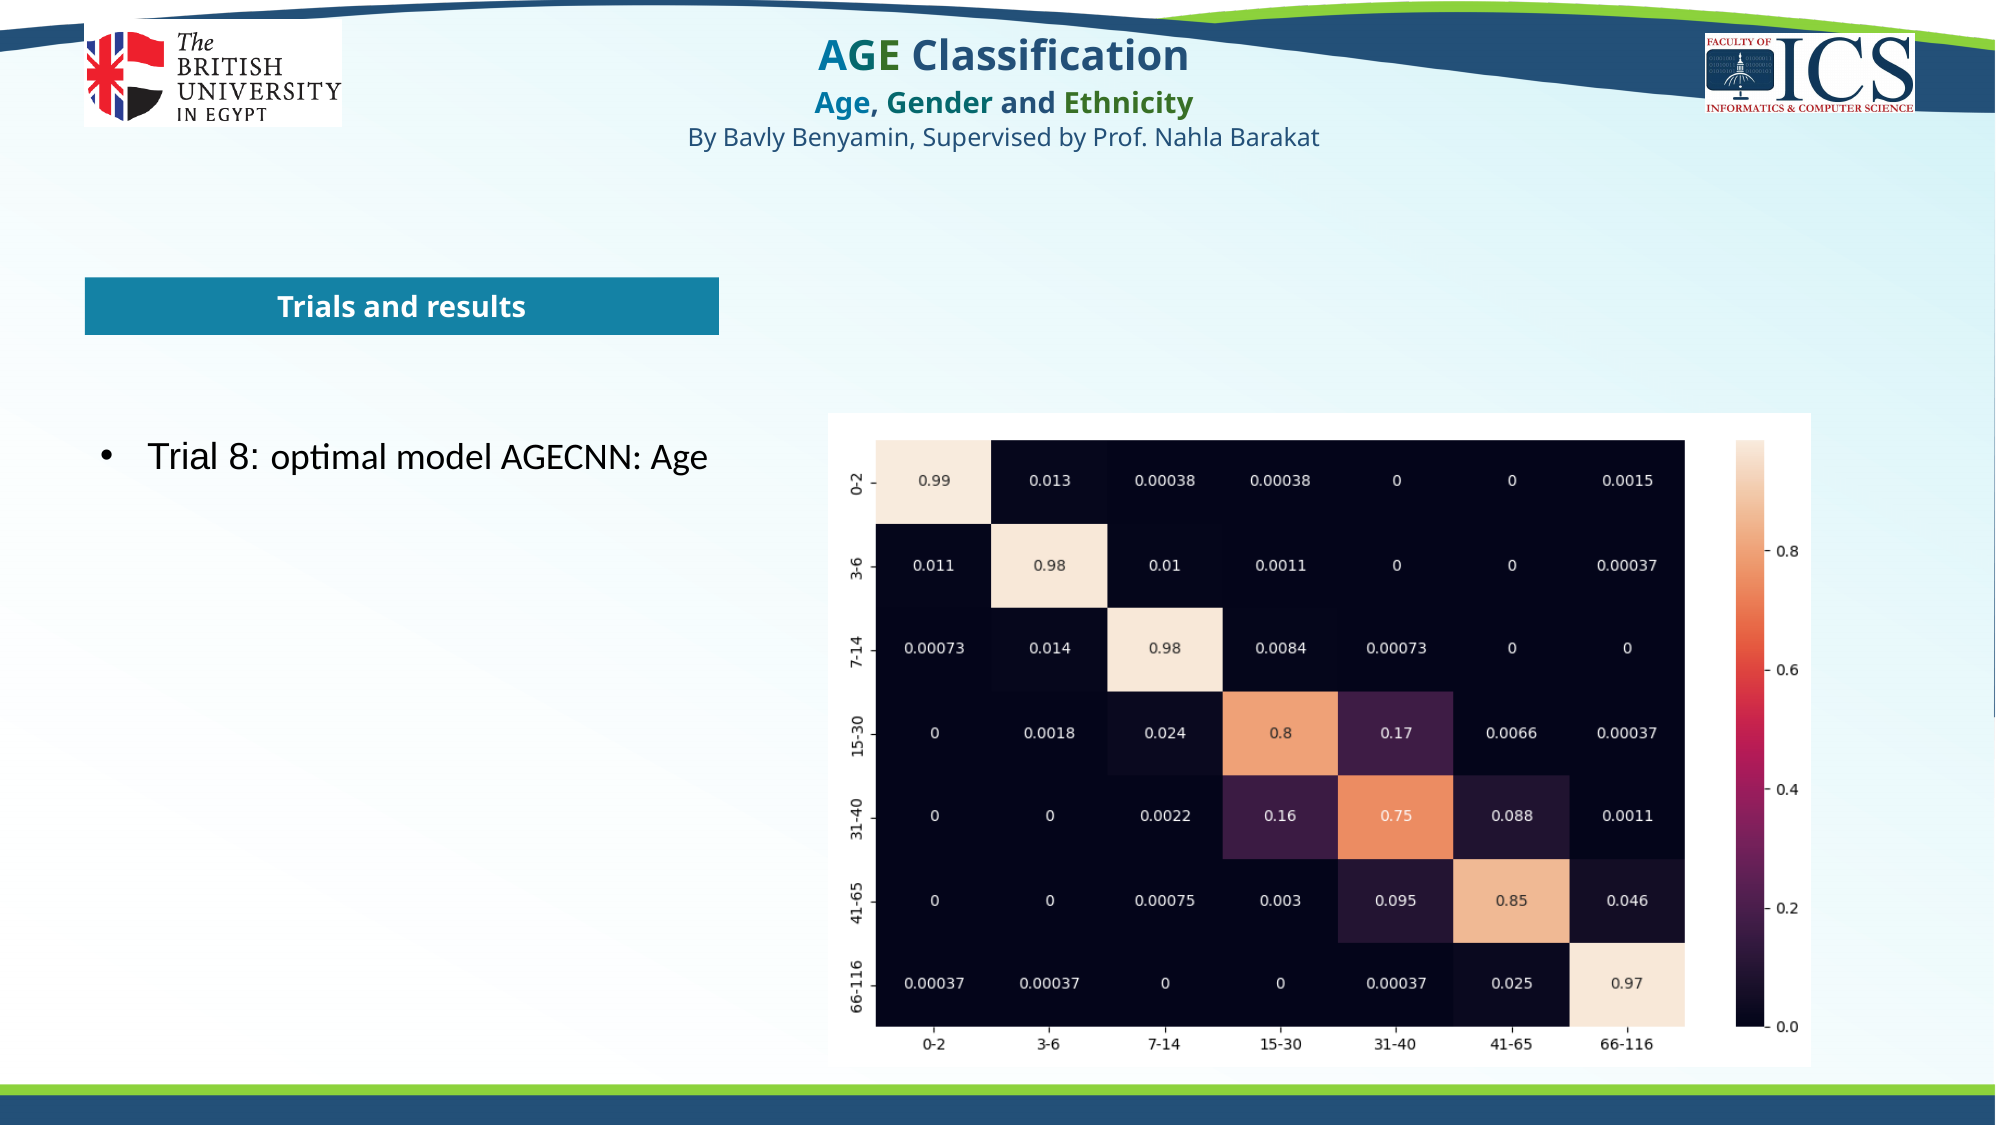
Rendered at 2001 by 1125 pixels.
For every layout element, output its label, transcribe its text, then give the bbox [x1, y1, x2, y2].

text_box Trial 8: optimal model AGECNN: Age [85, 379, 765, 485]
picture [0, 0, 2001, 1125]
text_box Trials and results [84, 277, 719, 335]
text_box AGE Classification Age, Gender and Ethnicity [790, 28, 1218, 108]
text_box By Bavly Benyamin, Supervised by Prof. Nahla Barakat [635, 121, 1373, 152]
